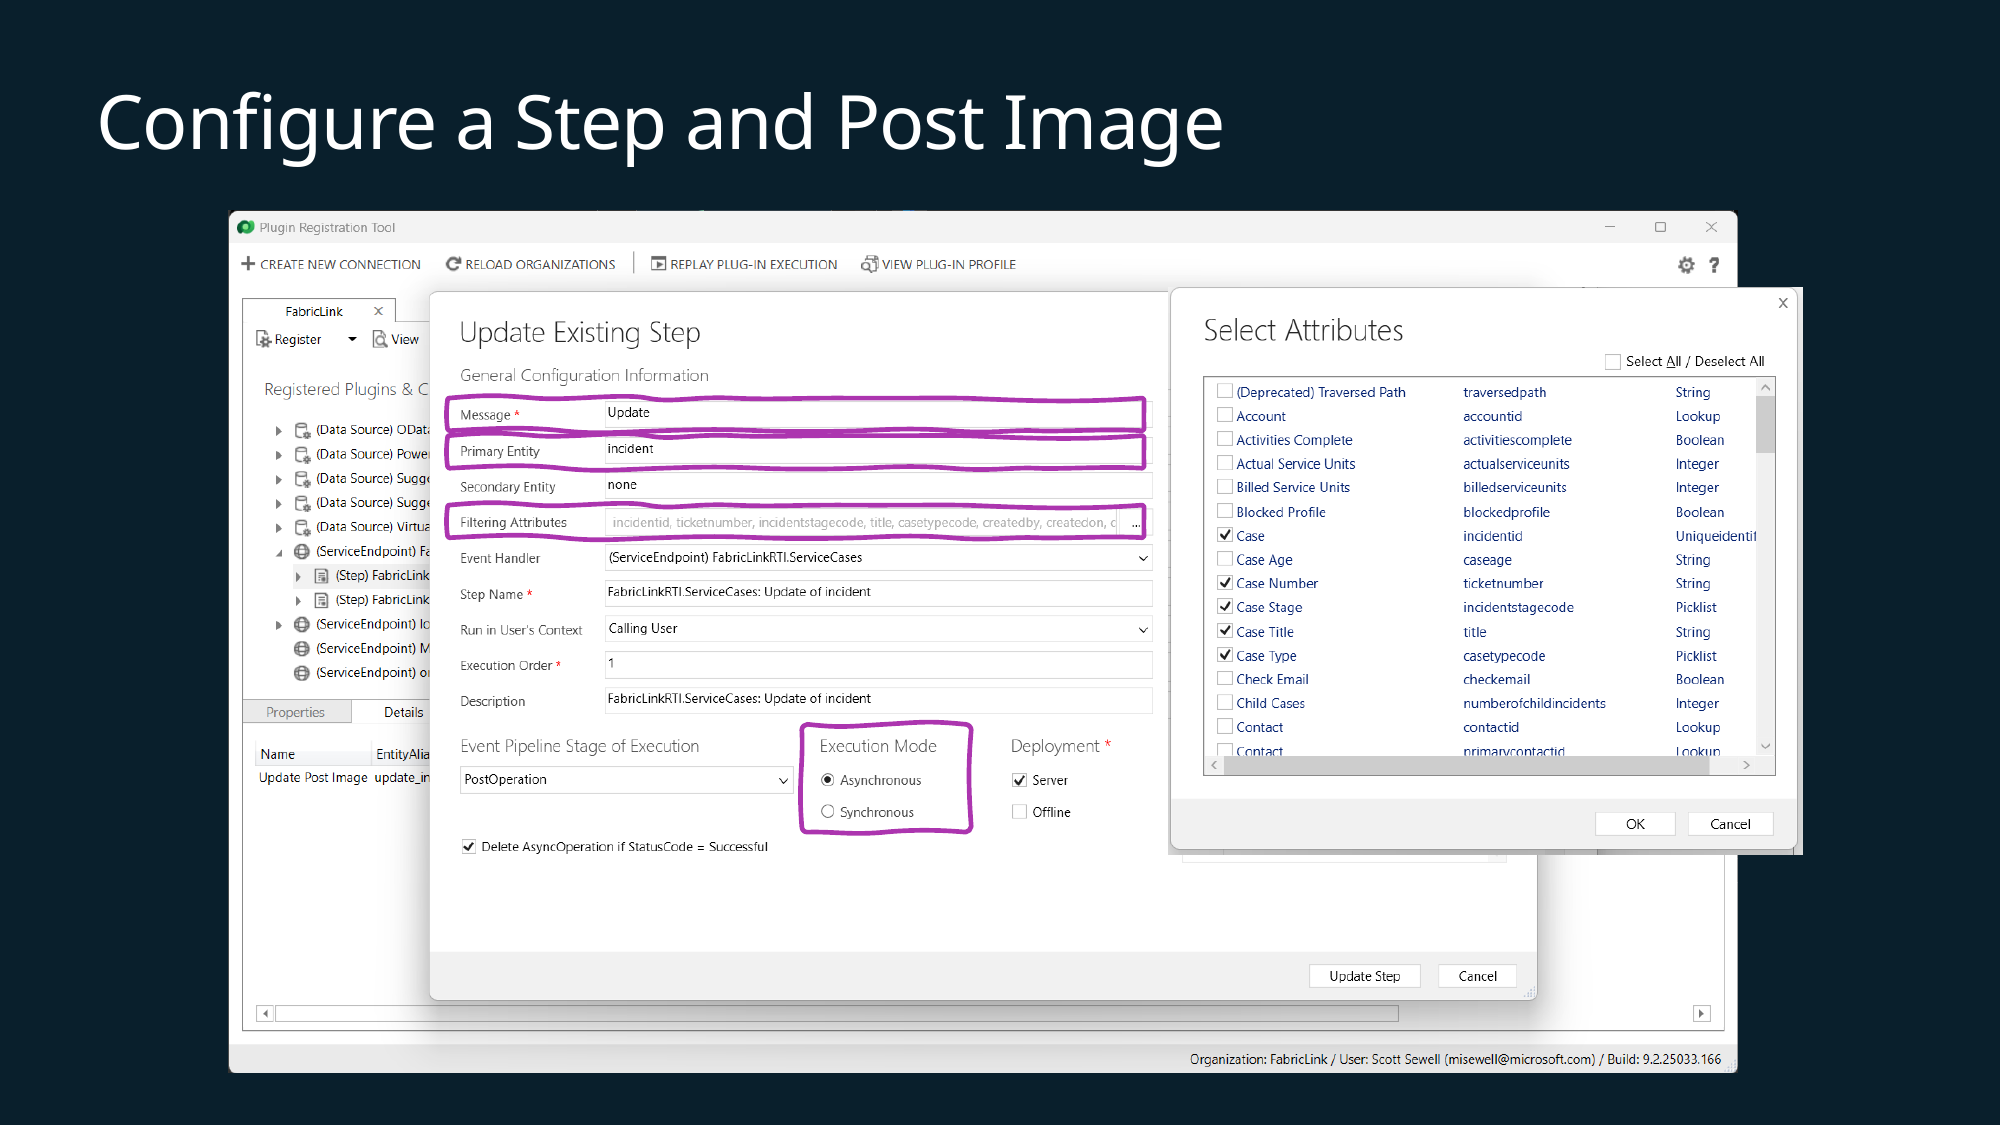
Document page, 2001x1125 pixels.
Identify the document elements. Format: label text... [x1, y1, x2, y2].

picture [228, 209, 1804, 1073]
title Configure a Step and Post Image [96, 75, 1904, 166]
